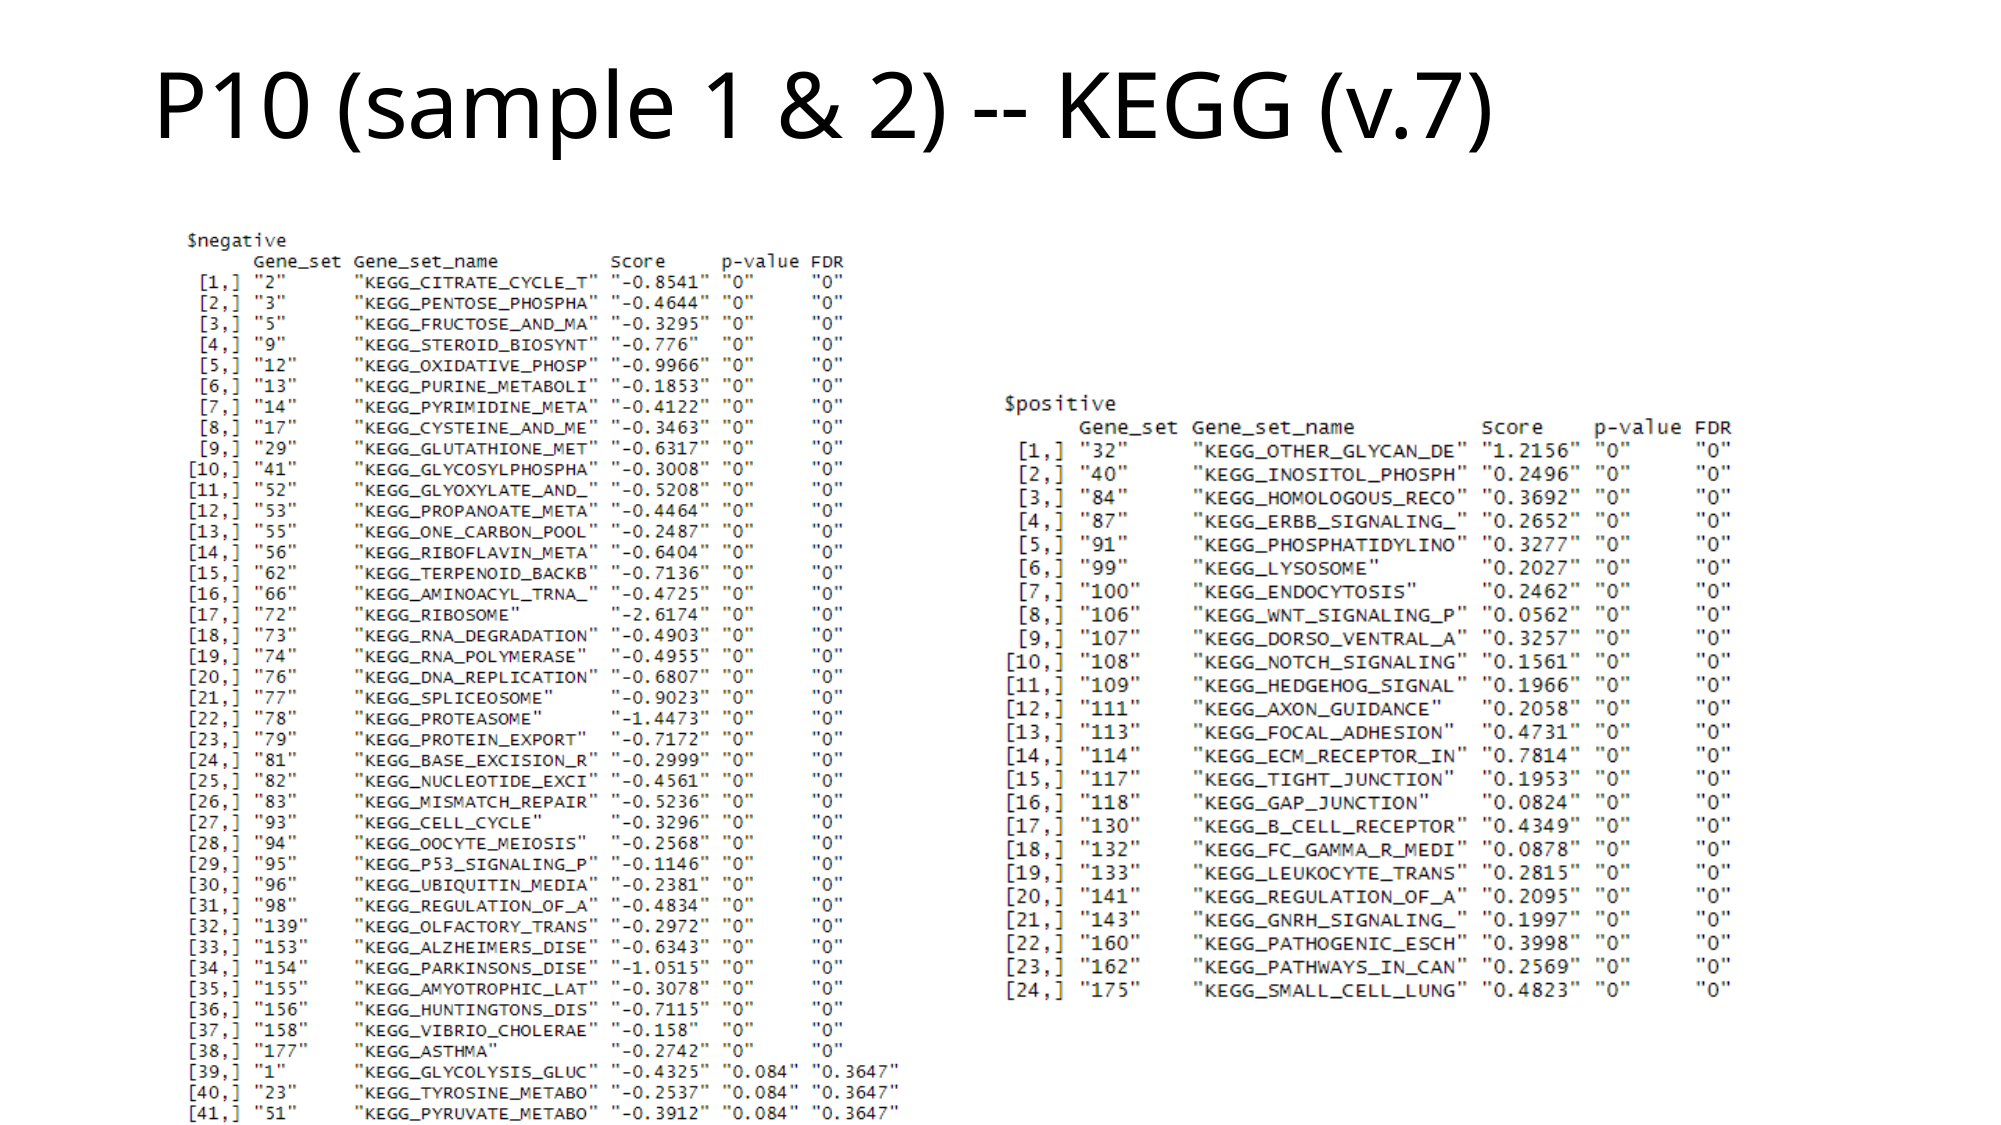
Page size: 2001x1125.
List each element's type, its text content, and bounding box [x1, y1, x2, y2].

picture [999, 391, 1764, 1019]
picture [181, 226, 907, 1125]
title P10 (sample 1 & 2) -- KEGG (v.7) [137, 0, 1863, 218]
